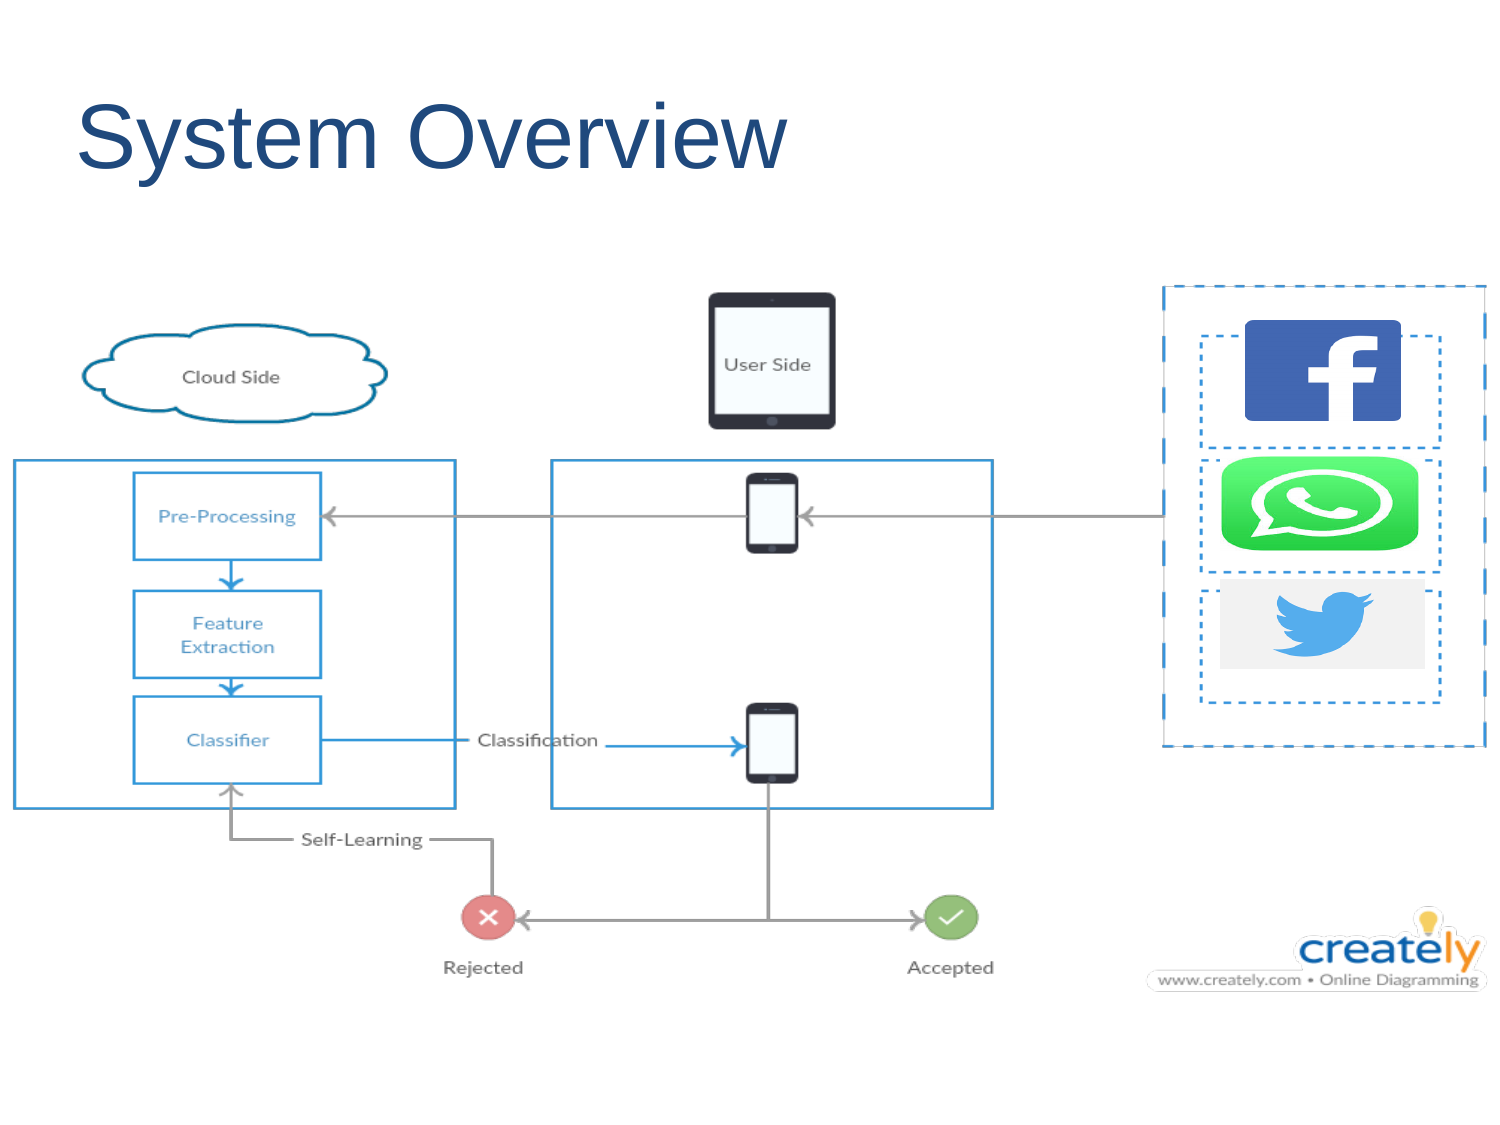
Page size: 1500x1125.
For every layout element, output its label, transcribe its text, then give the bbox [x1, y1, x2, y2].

picture [0, 274, 1500, 1001]
text_box System Overview [74, 44, 1425, 233]
